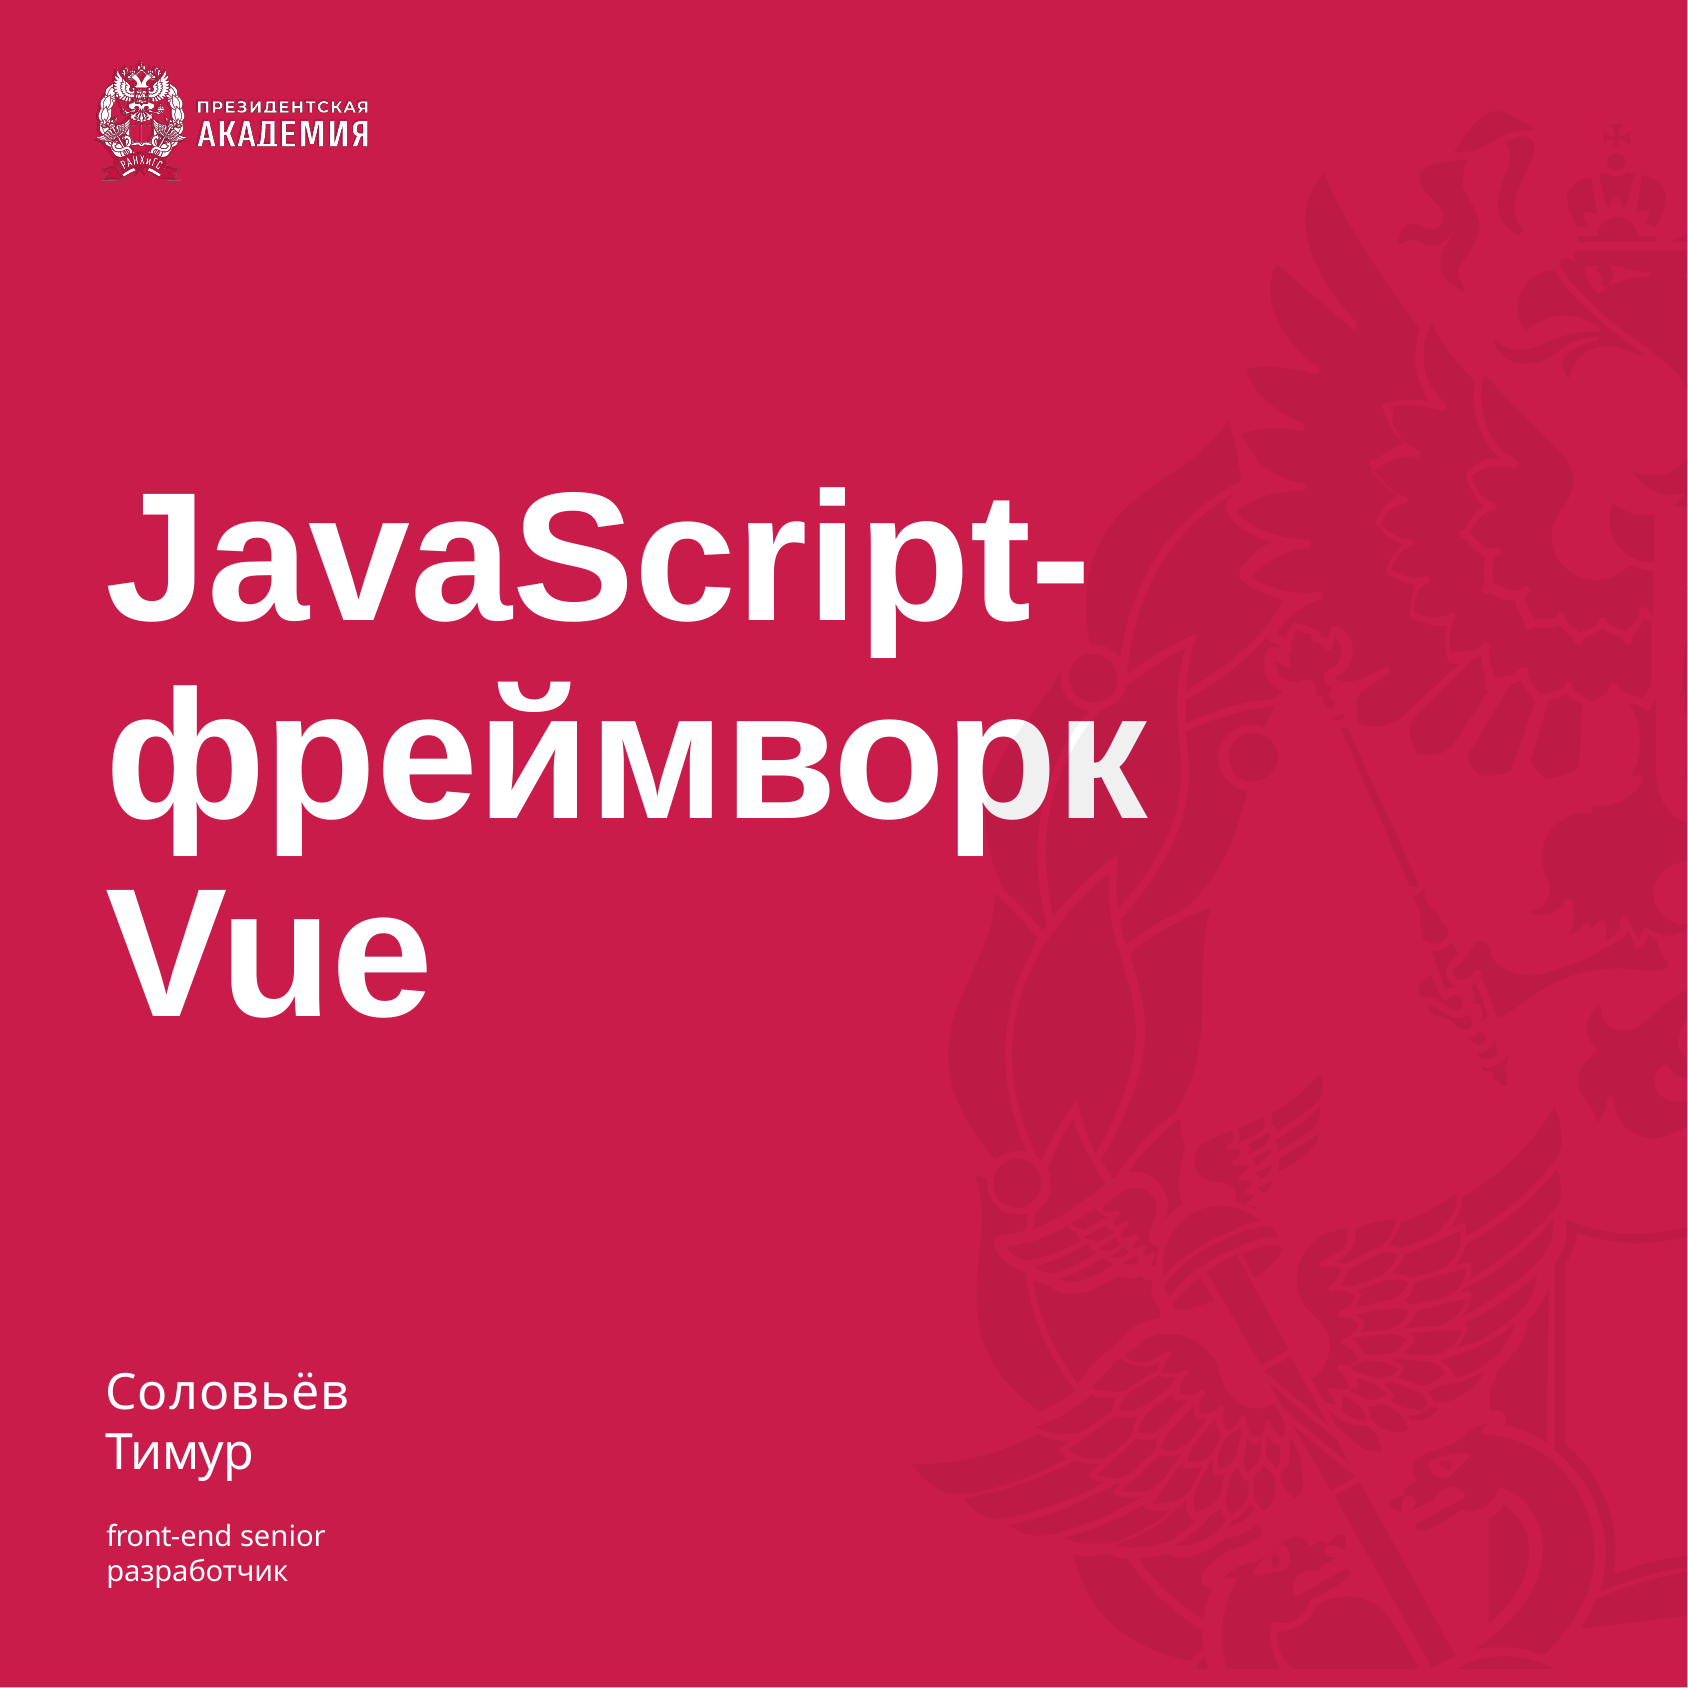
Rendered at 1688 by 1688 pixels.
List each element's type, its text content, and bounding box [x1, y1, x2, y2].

text_box [0, 0, 1688, 1688]
title JavaScript- фреймворк Vue [103, 433, 904, 1054]
picture [911, 18, 1688, 1669]
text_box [70, 44, 392, 205]
text_box Соловьёв Тимур front-end senior разработчик [103, 1357, 493, 1587]
